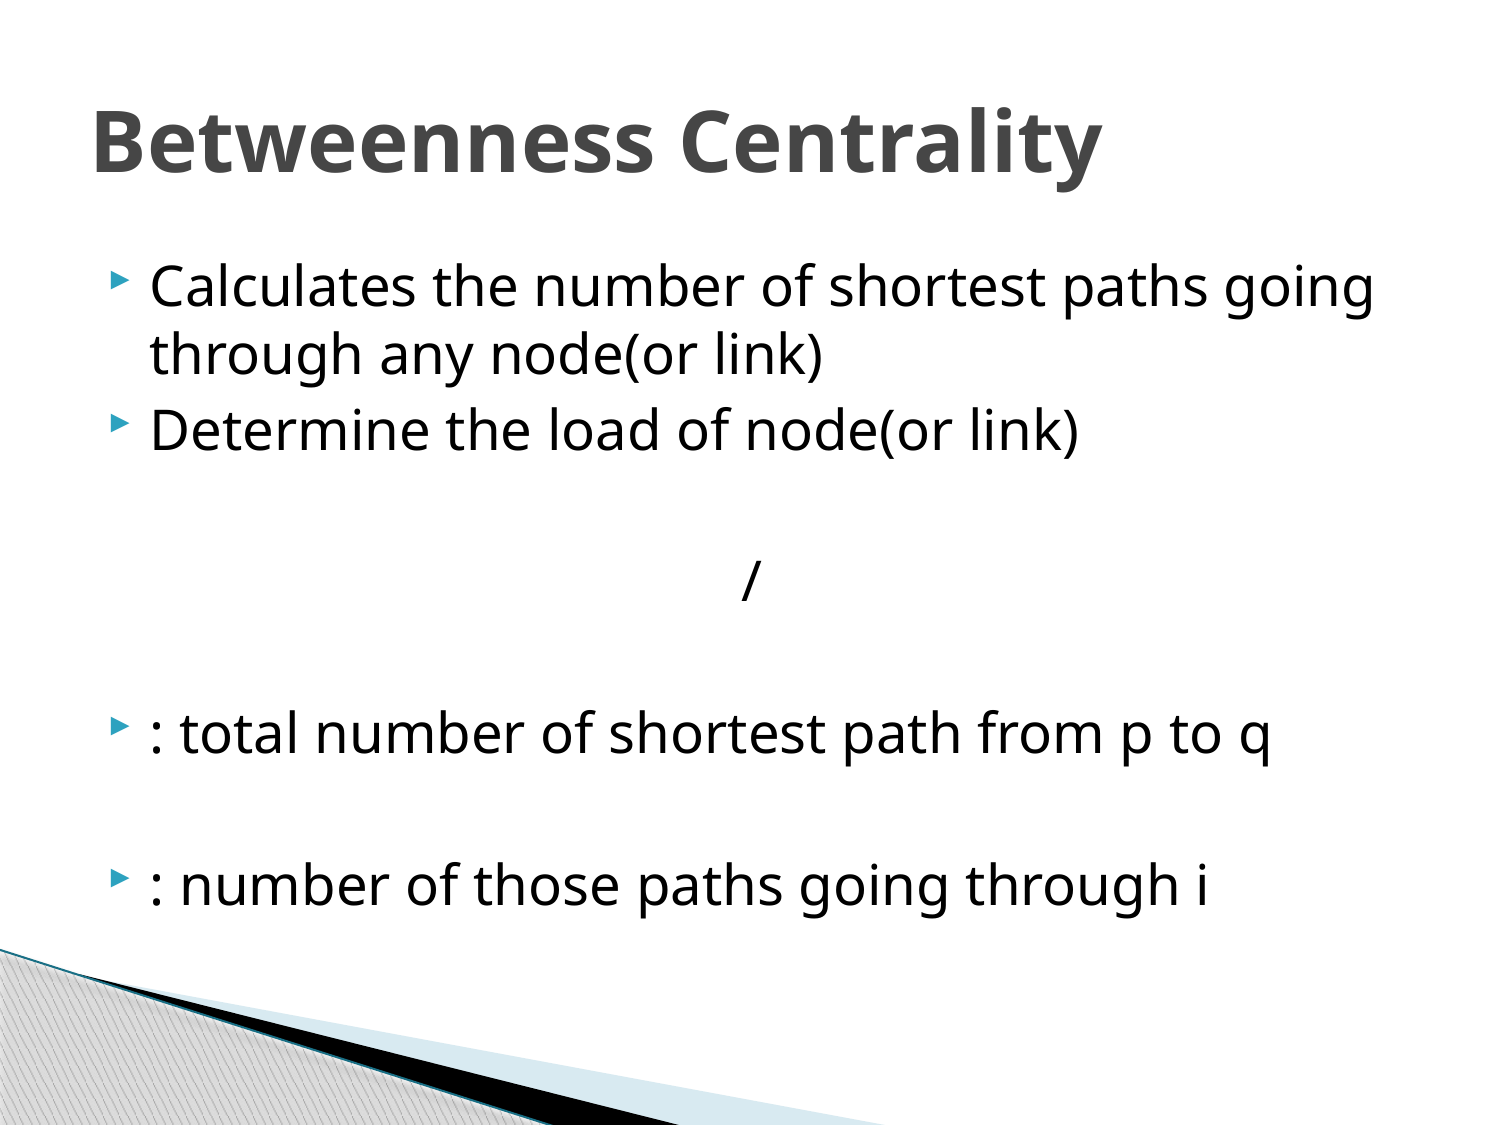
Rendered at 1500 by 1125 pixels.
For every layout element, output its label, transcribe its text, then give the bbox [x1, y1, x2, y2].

title Betweenness Centrality [75, 45, 1425, 233]
